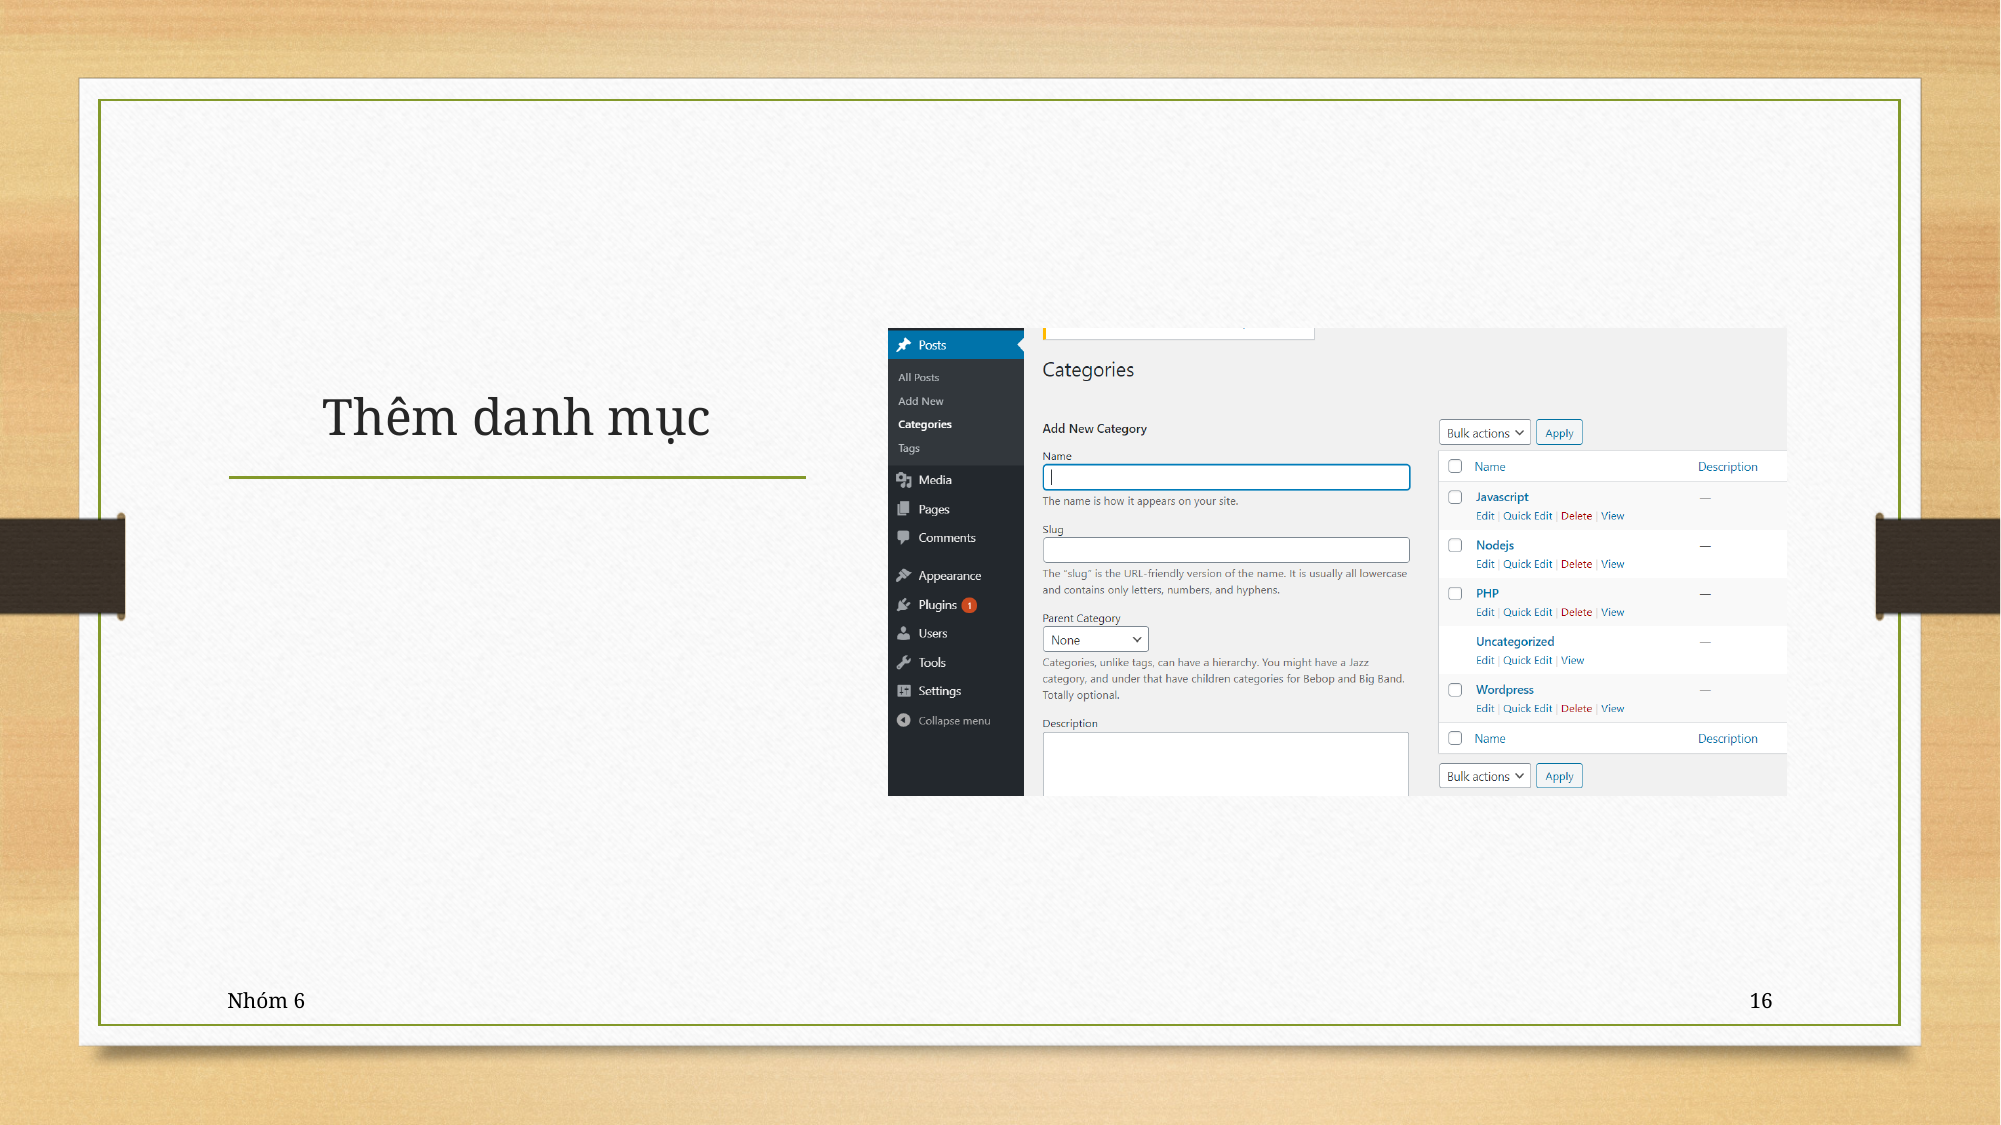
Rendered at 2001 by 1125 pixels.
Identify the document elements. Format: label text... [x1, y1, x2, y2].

footer Nhóm 6 [212, 979, 1411, 1025]
picture [0, 0, 2001, 1125]
title Thêm danh mục [212, 227, 823, 453]
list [888, 328, 1787, 797]
slide_number 16 [1698, 979, 1788, 1025]
